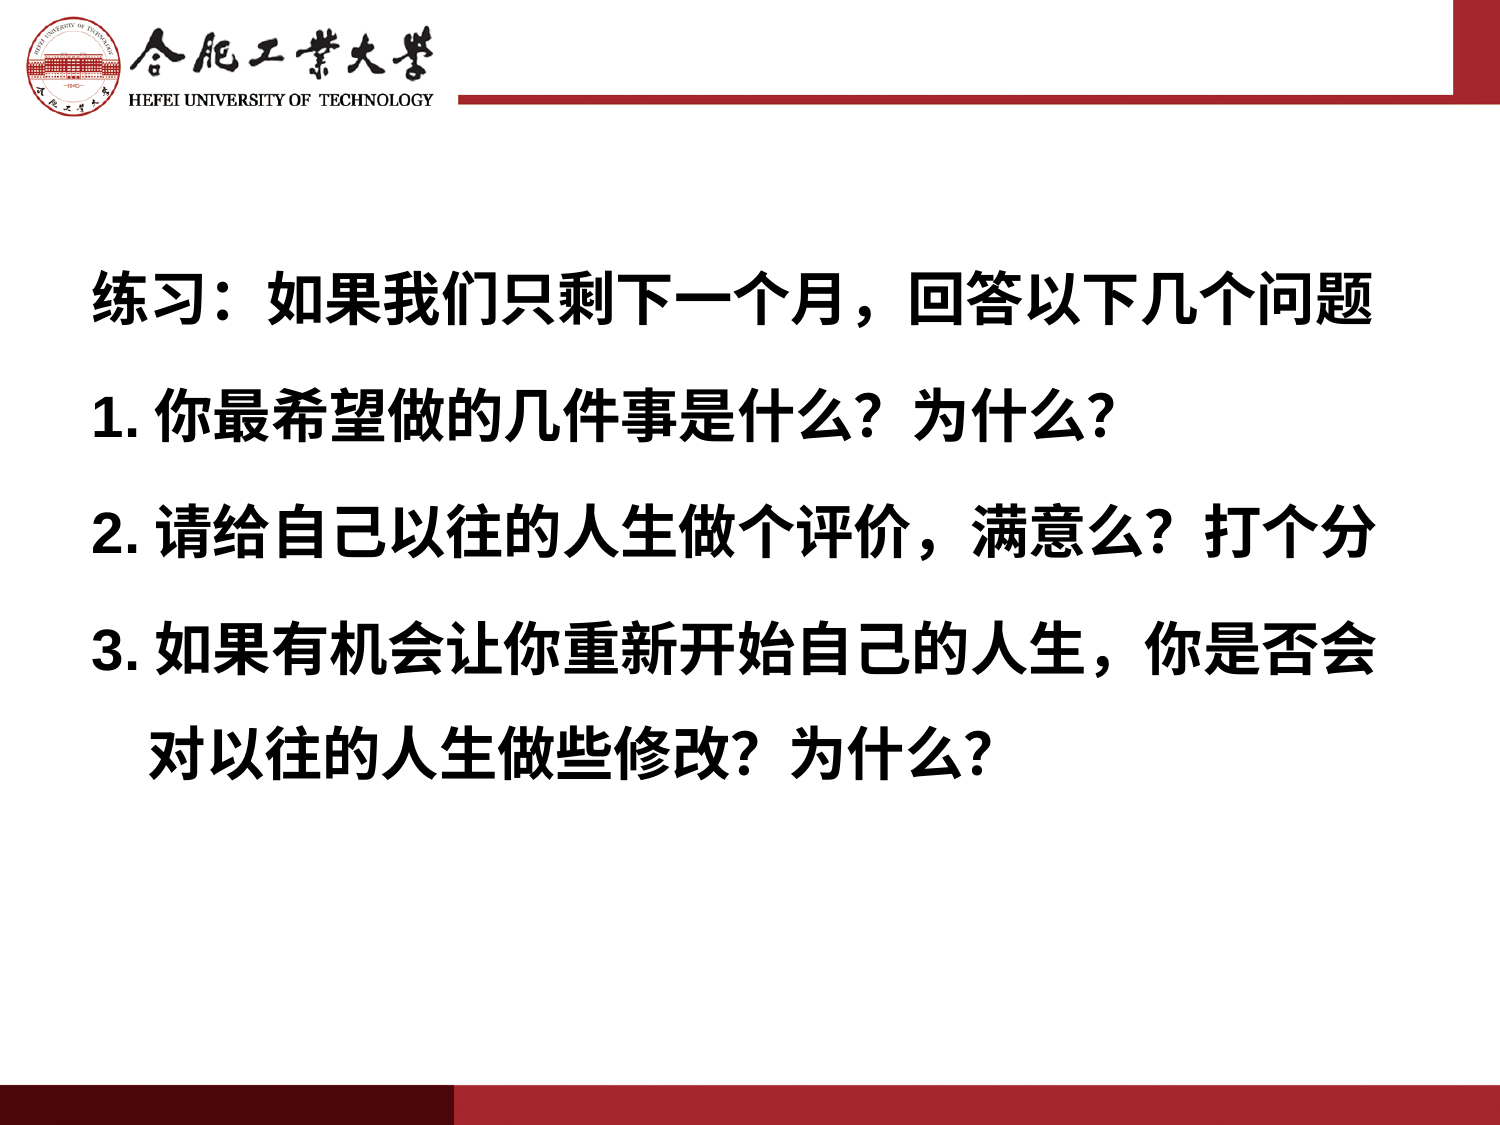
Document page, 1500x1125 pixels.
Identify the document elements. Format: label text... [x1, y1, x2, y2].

picture [0, 0, 1500, 1125]
list 练习：如果我们只剩下一个月，回答以下几个问题 1.你最希望做的几件事是什么？为什么？ 2.请给自己以往的人生做个评价，满意么？打个分 3.如果有机会让你重新开始自己的人生，你是否会对以往的人生做些修改？为什么？ [76, 219, 1427, 963]
